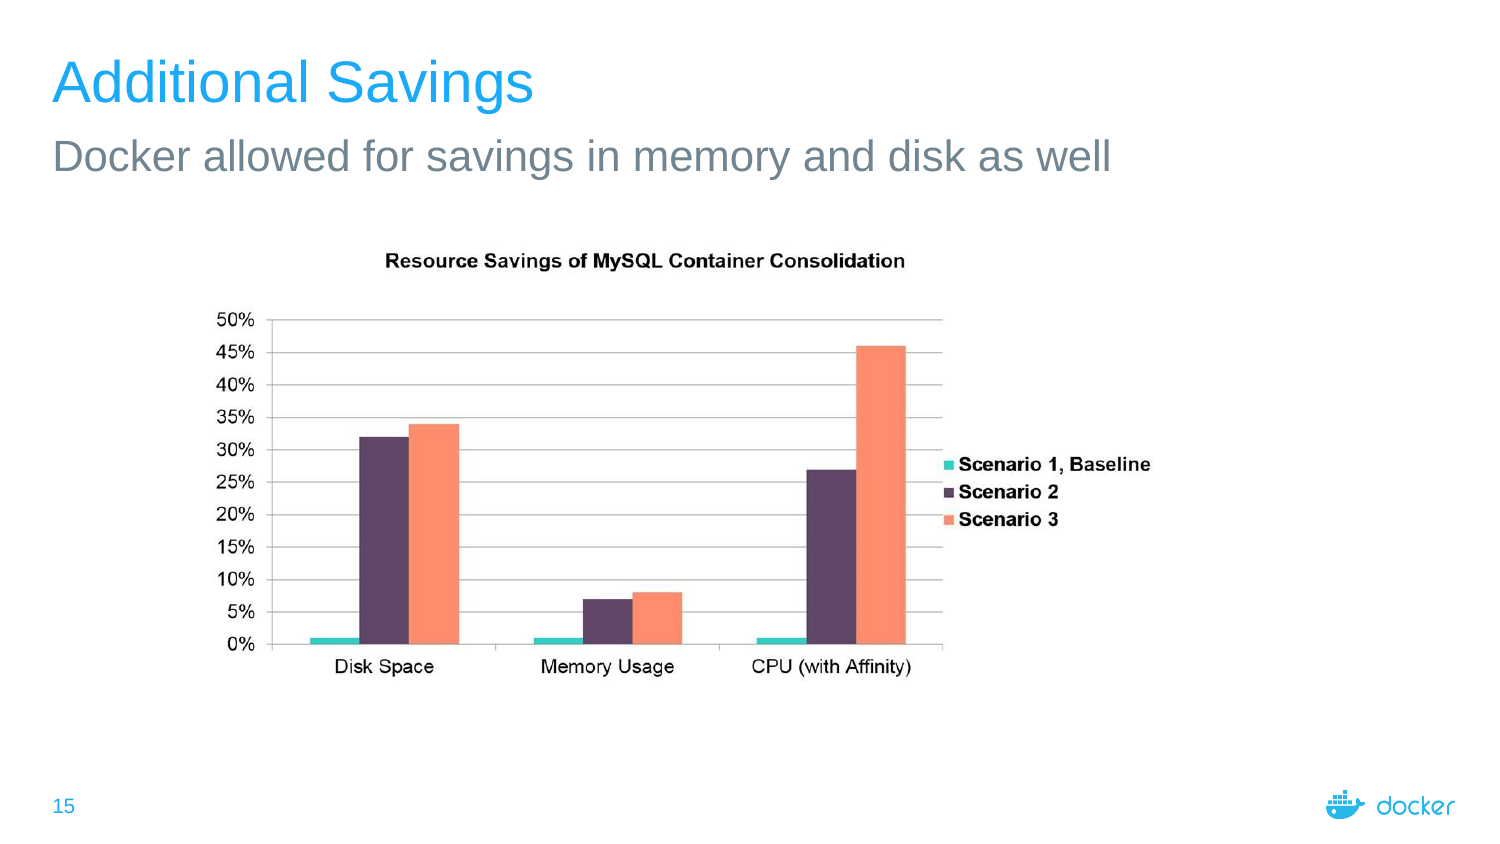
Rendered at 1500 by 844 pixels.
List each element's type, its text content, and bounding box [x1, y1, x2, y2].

slide_number 15 [37, 782, 393, 828]
title Additional Savings [37, 44, 1463, 124]
list Docker allowed for savings in memory and disk as well [37, 125, 1463, 203]
picture [173, 243, 1159, 689]
picture [1318, 785, 1463, 824]
